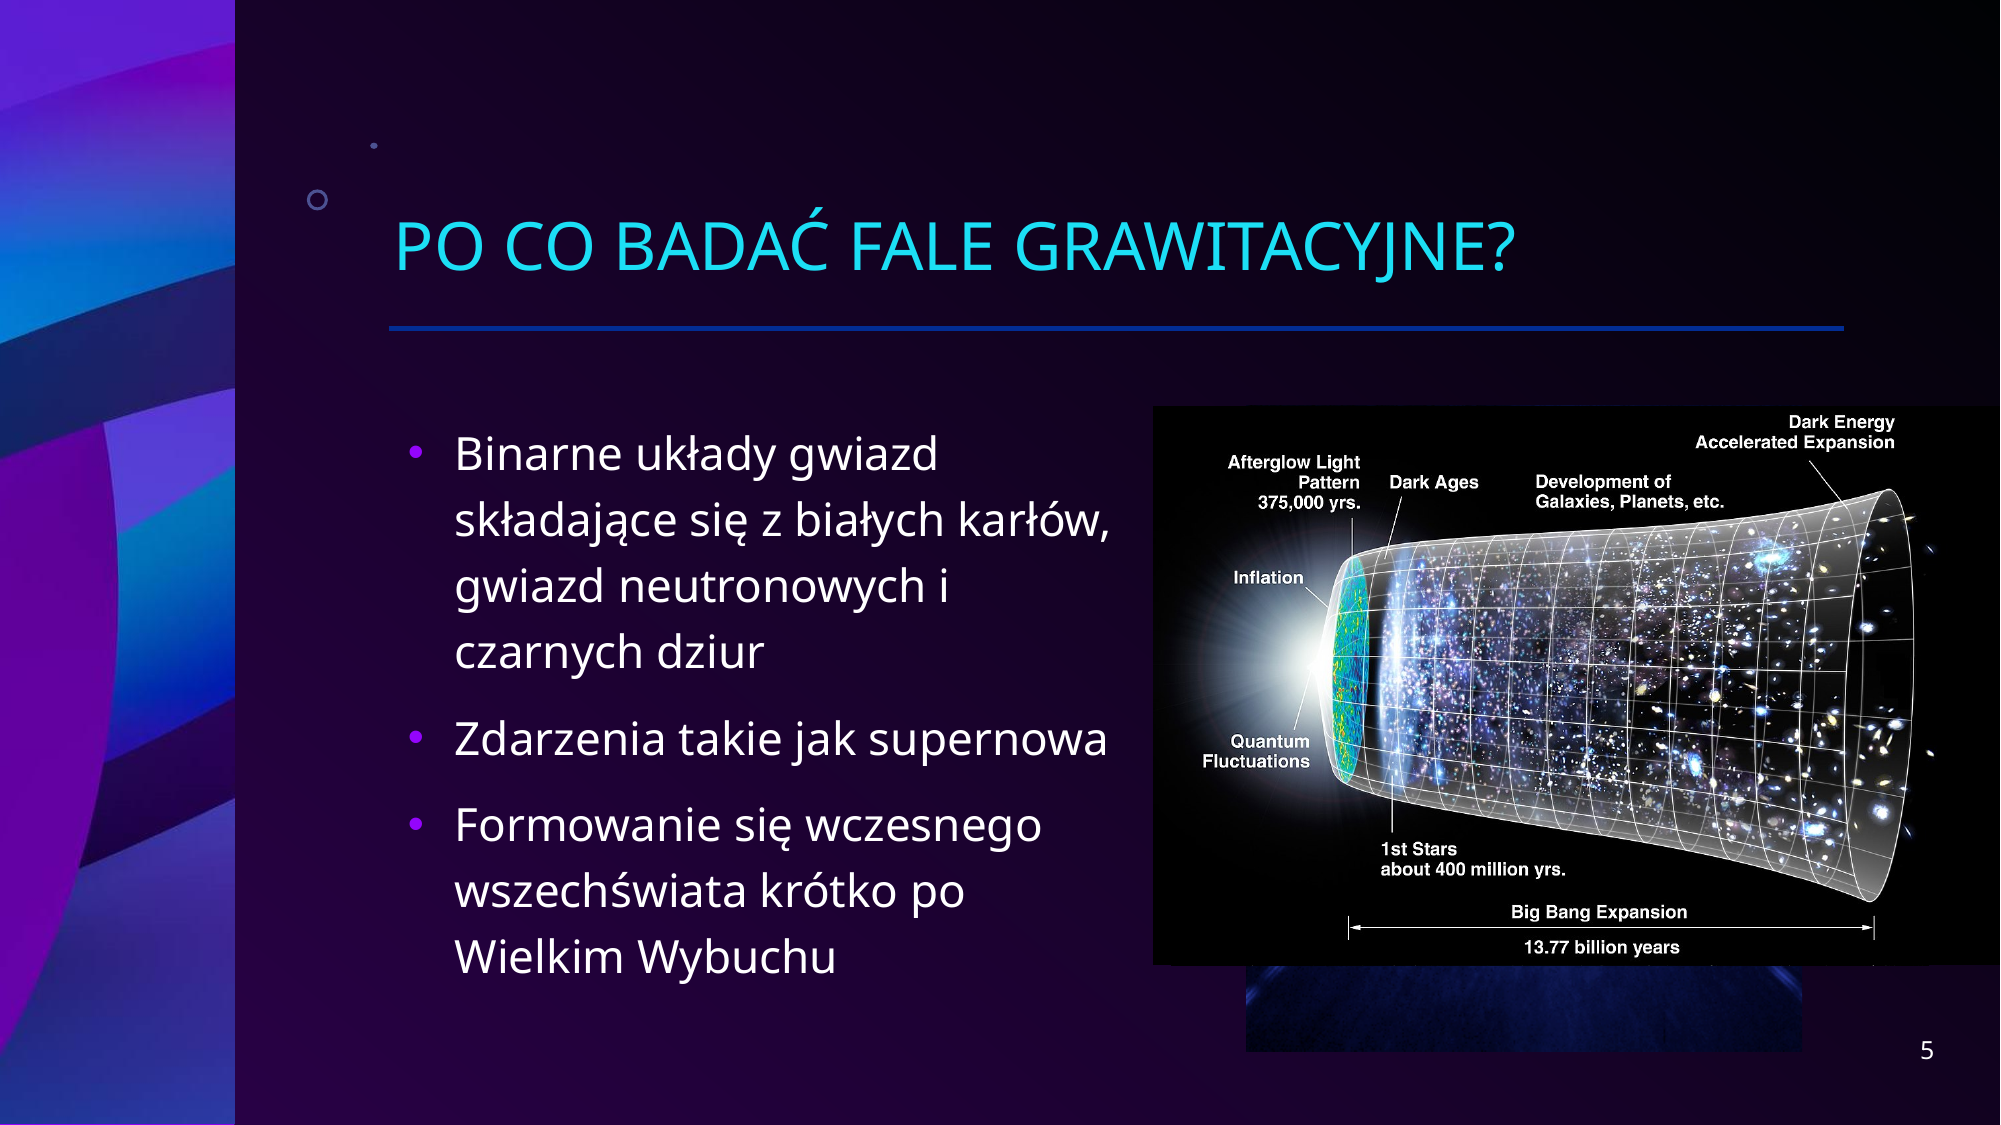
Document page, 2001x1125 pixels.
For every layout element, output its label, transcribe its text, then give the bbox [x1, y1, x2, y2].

slide_number 5 [1499, 1021, 1950, 1082]
picture [1153, 405, 2000, 1052]
list Binarne układy gwiazd składające się z białych karłów, gwiazd neutronowych i czarnych dziur Zdarzenia takie jak supernowa Formowanie się wczesnego wszechświata krótko po Wielkim Wybuchu [392, 405, 1153, 985]
title po co badać fale grawitacyjne? [393, 26, 1845, 292]
picture [0, 0, 235, 1124]
